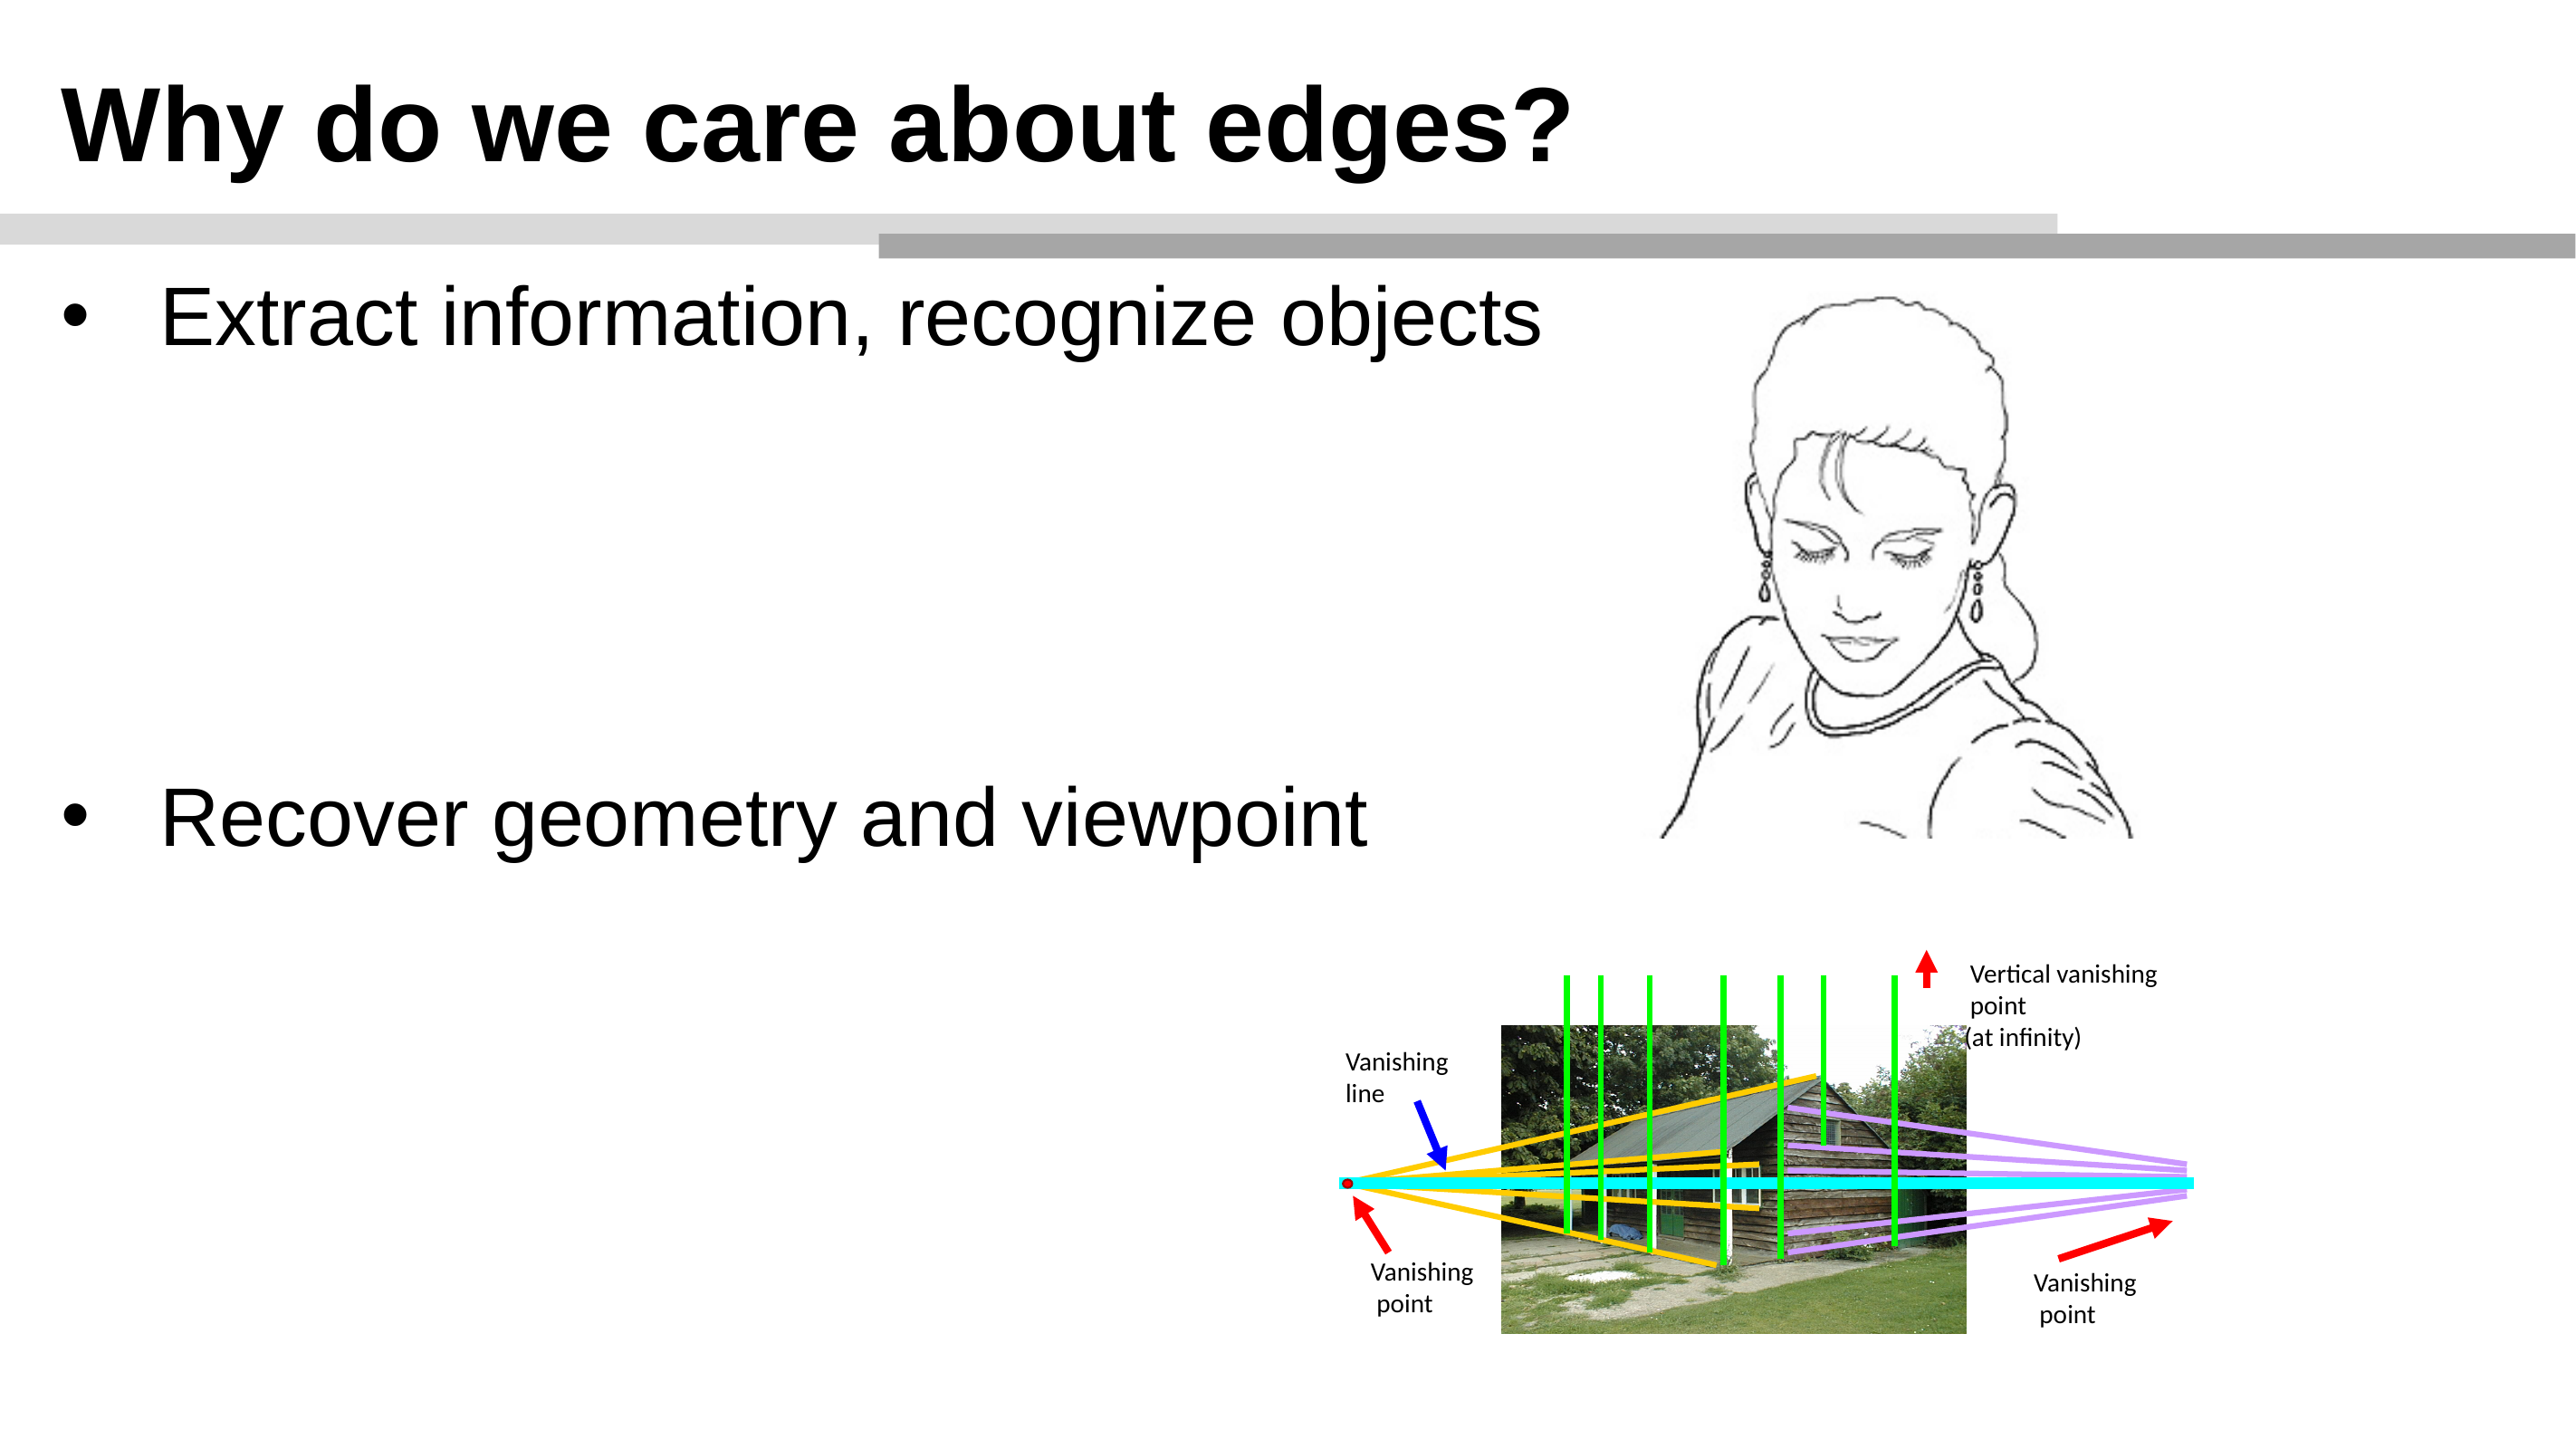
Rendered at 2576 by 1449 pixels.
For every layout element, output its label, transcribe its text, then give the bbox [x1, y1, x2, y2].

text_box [2029, 1221, 2173, 1337]
picture [1501, 1025, 1967, 1334]
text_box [1343, 1179, 1479, 1326]
picture [1633, 274, 2158, 839]
title Why do we care about edges? [47, 29, 2524, 226]
list Extract information, recognize objects Recover geometry and viewpoint [47, 266, 2528, 1420]
text_box Vanishing line [1338, 1038, 1501, 1115]
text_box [1926, 949, 2161, 1060]
text_box [1417, 1100, 1447, 1171]
